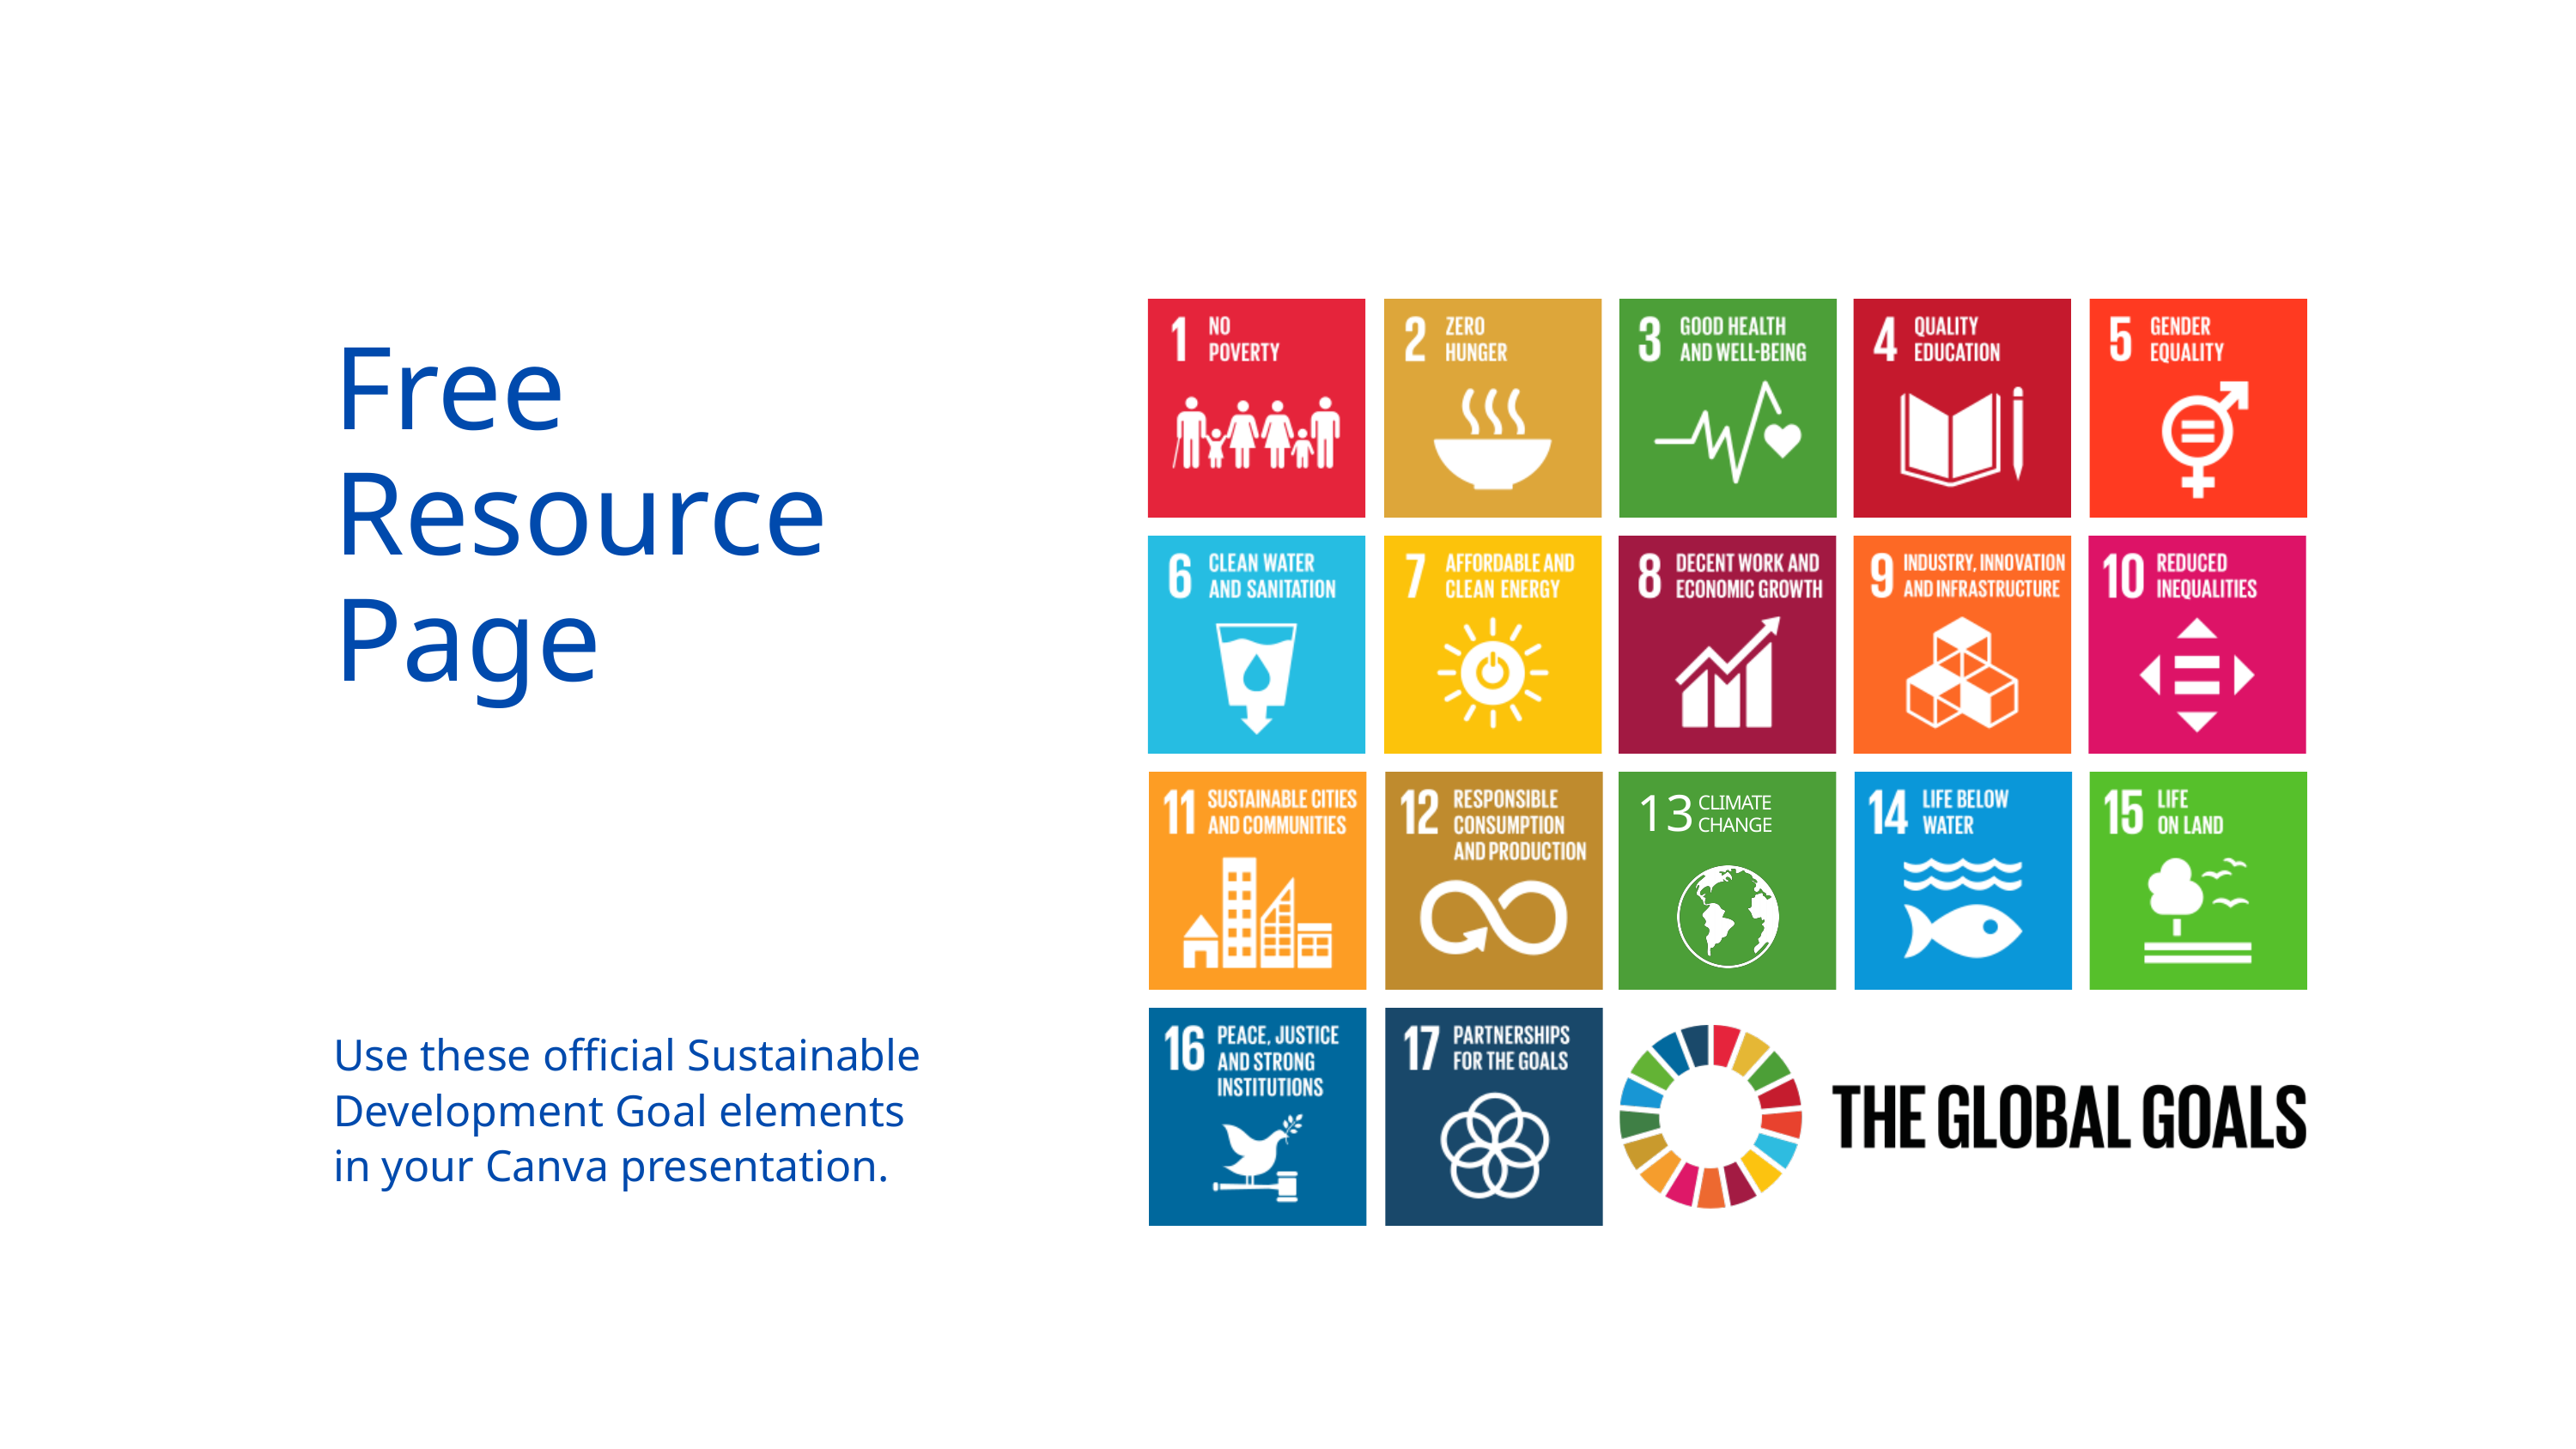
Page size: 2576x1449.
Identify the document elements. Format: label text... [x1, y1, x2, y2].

text_box [1619, 1025, 2306, 1209]
text_box [2088, 536, 2306, 754]
text_box CLIMATE CHANGE [1686, 791, 1784, 837]
text_box [1385, 772, 1603, 990]
text_box [1147, 536, 1366, 754]
text_box [1619, 772, 1837, 990]
text_box [1854, 772, 2073, 990]
text_box Free Resource Page [333, 326, 1056, 704]
text_box [1385, 1008, 1603, 1226]
text_box [1149, 772, 1367, 990]
text_box [2089, 299, 2307, 518]
text_box [1619, 299, 1838, 518]
text_box [2089, 772, 2307, 990]
text_box [1384, 299, 1602, 518]
text_box 13 [1635, 771, 1696, 842]
text_box [1853, 536, 2072, 754]
text_box [1853, 299, 2071, 518]
text_box [1149, 1008, 1367, 1226]
text_box [1619, 536, 1837, 754]
text_box [1147, 299, 1366, 518]
text_box [1384, 536, 1602, 754]
text_box [1677, 865, 1779, 968]
text_box Use these official Sustainable Development Goal elements in your Canva presentation. [333, 1024, 940, 1191]
